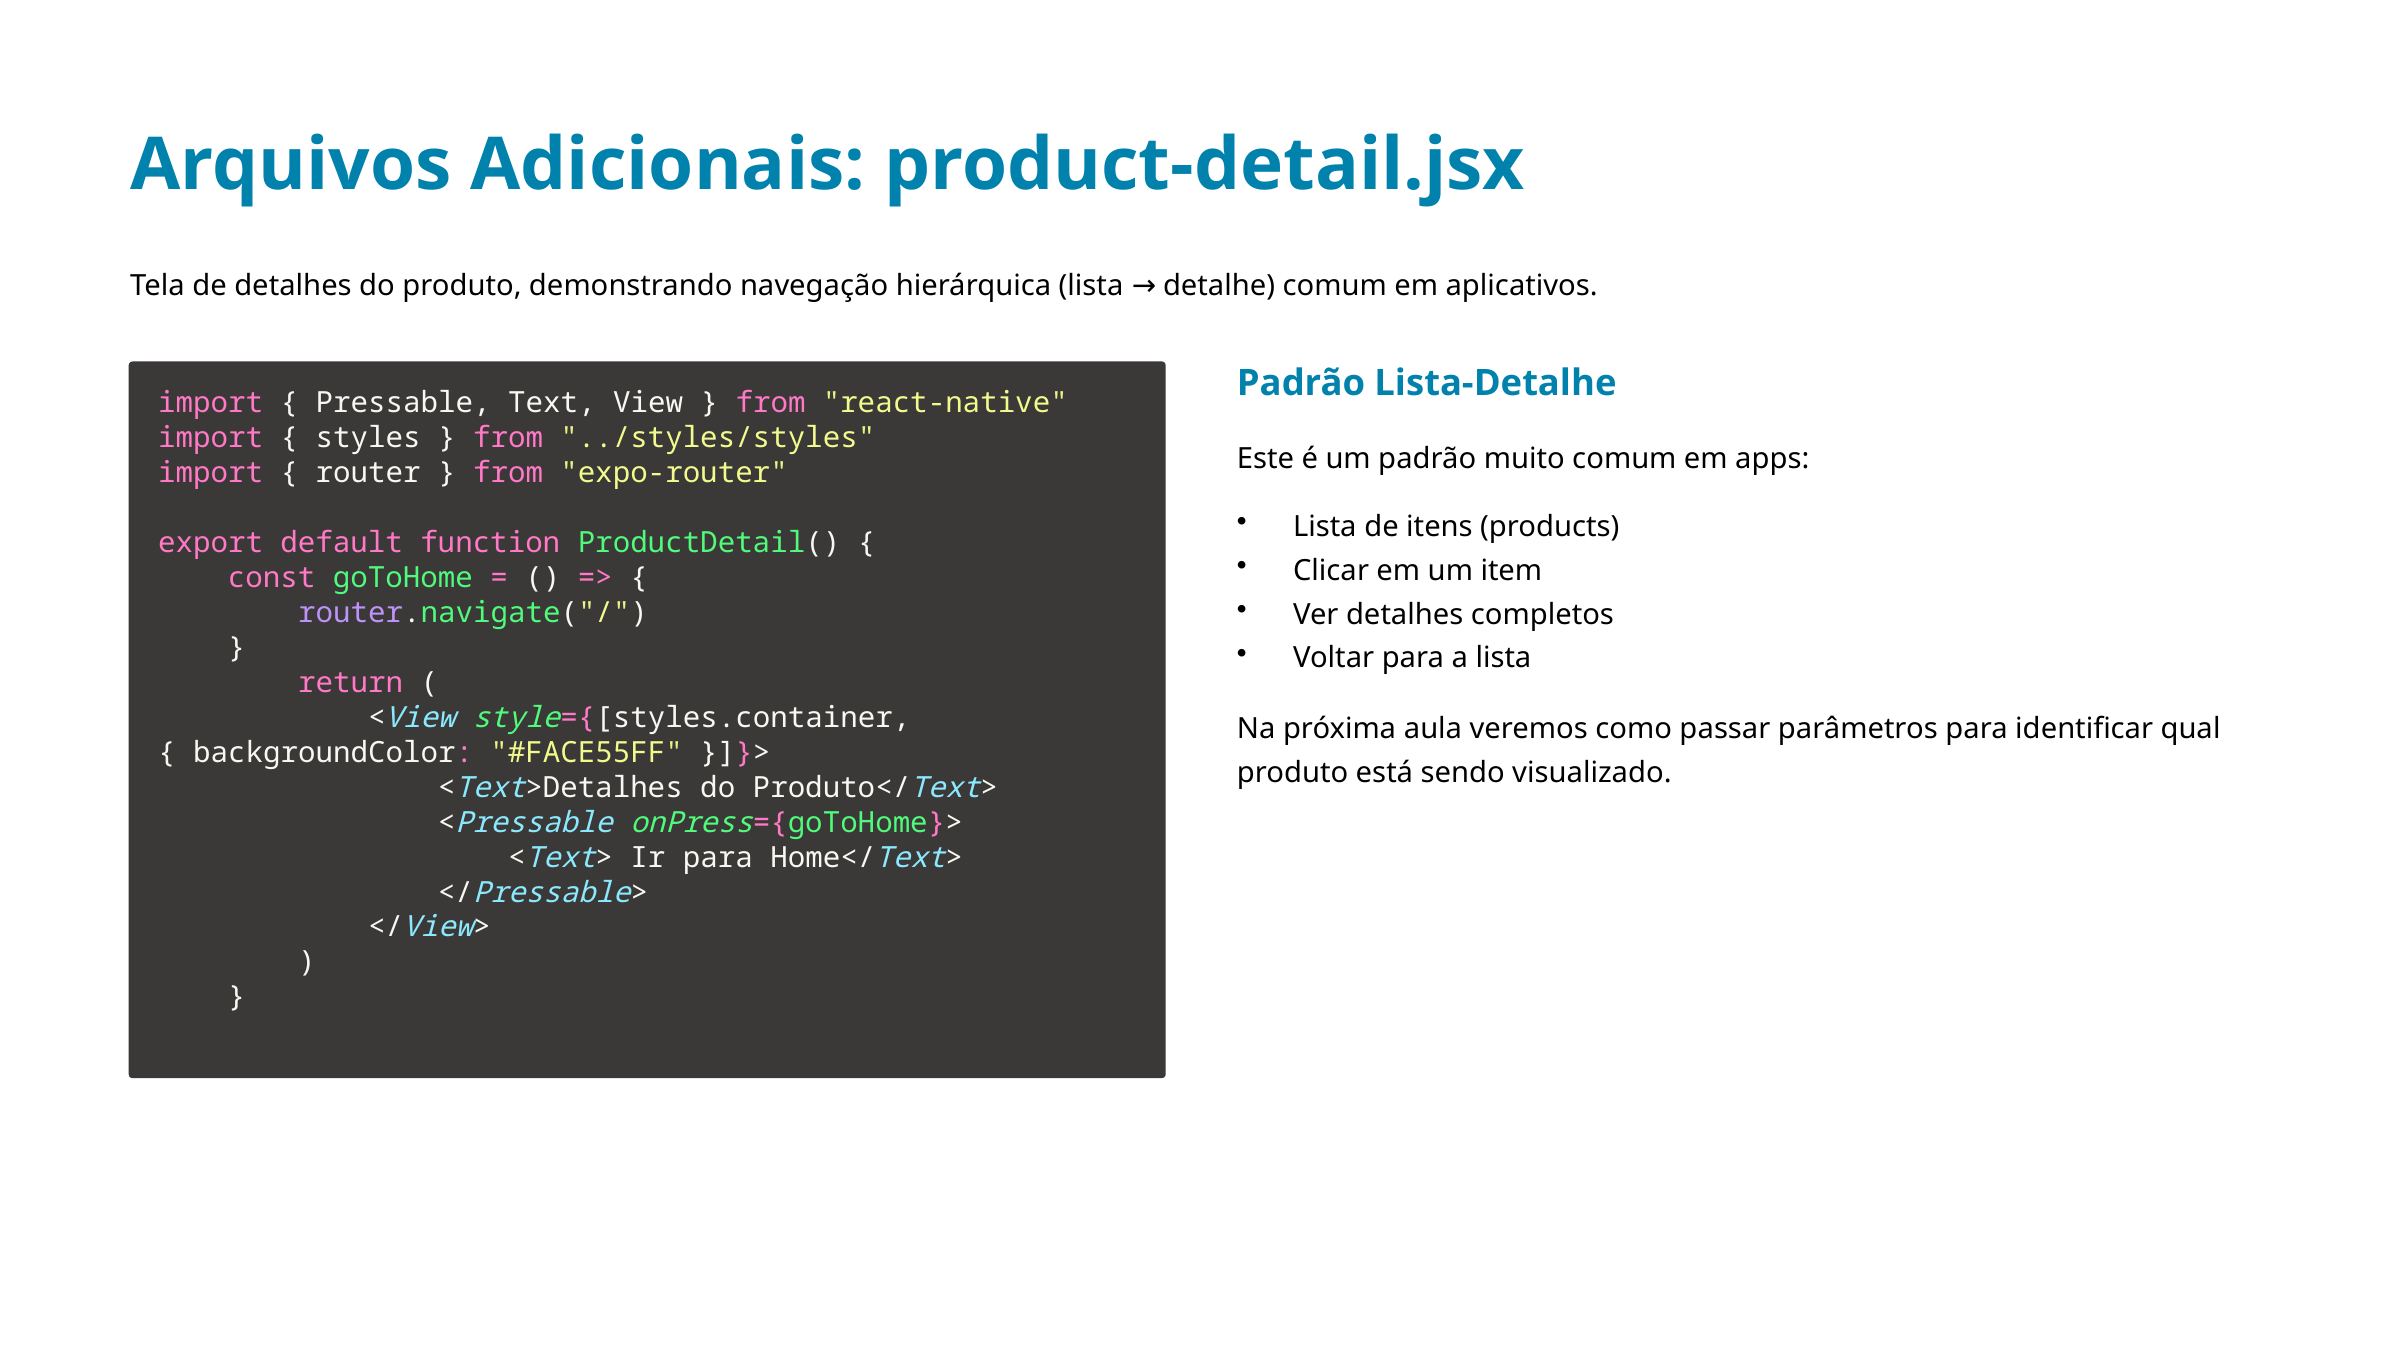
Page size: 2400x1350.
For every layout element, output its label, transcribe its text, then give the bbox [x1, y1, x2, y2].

text_box Na próxima aula veremos como passar parâmetros para identificar qual produto está sendo visualizado. [1236, 700, 2271, 790]
text_box Este é um padrão muito comum em apps: [1236, 430, 2271, 475]
text_box import { Pressable, Text, View } from "react-native" import { styles } from "../styles/styles" import { router } from "expo-router" export default function ProductDetail() { const goToHome = () => { router.navigate("/") } return ( <View style={[styles.container, { backgroundColor: "#FACE55FF" }]}> <Text>Detalhes do Produto</Text> <Pressable onPress={goToHome}> <Text> Ir para Home</Text> </Pressable> </View> ) } [158, 383, 1137, 1060]
text_box [128, 361, 1166, 1079]
text_box Arquivos Adicionais: product-detail.jsx [130, 113, 1466, 205]
text_box Lista de itens (products) Clicar em um item Ver detalhes completos Voltar para a lista [1236, 498, 2271, 677]
text_box Padrão Lista-Detalhe [1236, 358, 1604, 404]
text_box Tela de detalhes do produto, demonstrando navegação hierárquica (lista → detalhe) comum em aplicativos. [130, 257, 2270, 303]
